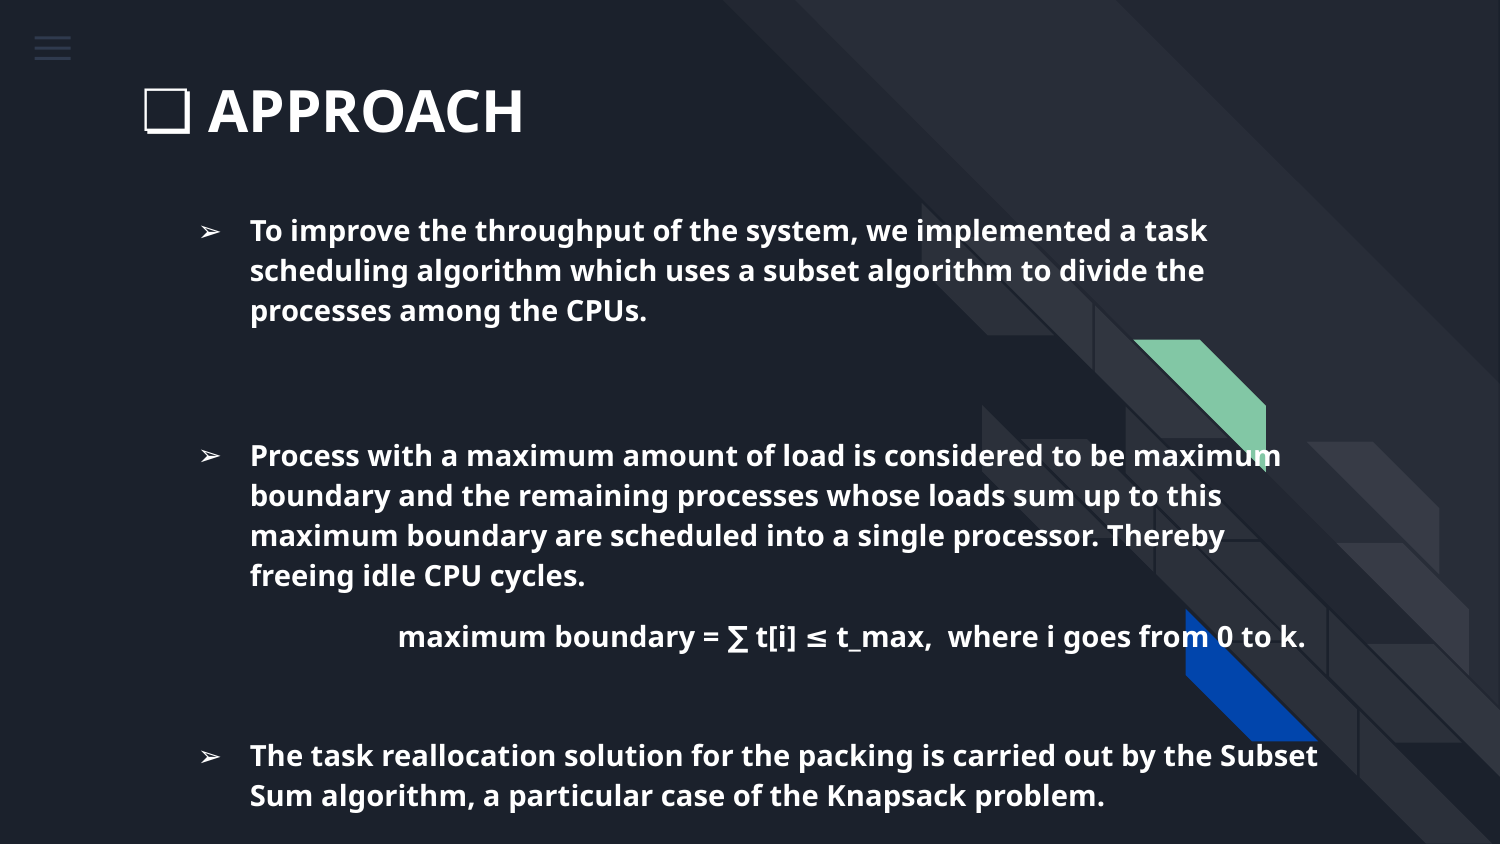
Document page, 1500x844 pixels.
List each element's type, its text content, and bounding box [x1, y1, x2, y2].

title APPROACH [118, 63, 1390, 160]
list To improve the throughput of the system, we implemented a task scheduling algorithm which uses a subset algorithm to divide the processes among the CPUs. Process with a maximum amount of load is considered to be maximum boundary and the remaining processes whose loads sum up to this maximum boundary are scheduled into a single processor. Thereby freeing idle CPU cycles. maximum boundary = ∑ t[i] ≤ t_max, where i goes from 0 to k. The task reallocation solution for the packing is carried out by the Subset Sum algorithm, a particular case of the Knapsack problem. [159, 192, 1348, 775]
